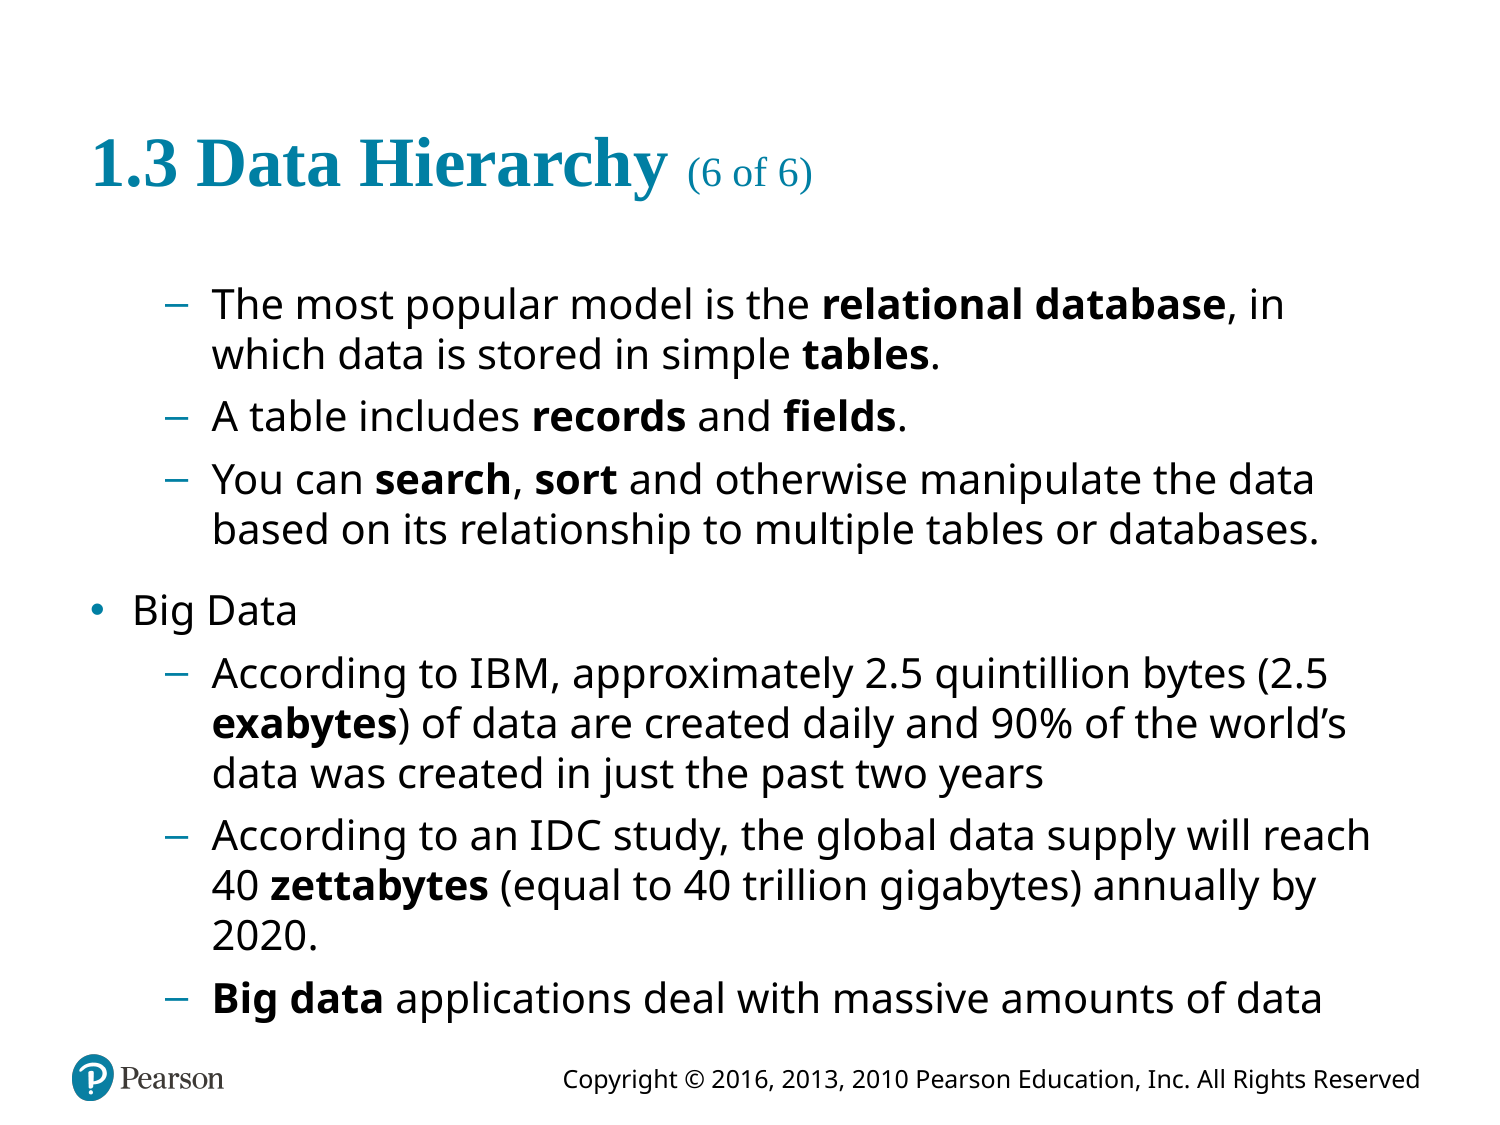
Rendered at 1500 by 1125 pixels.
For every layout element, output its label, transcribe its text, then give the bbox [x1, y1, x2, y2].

title 1.3 Data Hierarchy (6 of 6) [75, 35, 1425, 216]
picture [80, 1063, 106, 1088]
picture [72, 1054, 88, 1070]
picture [72, 1087, 83, 1101]
list The most popular model is the relational database, in which data is stored in simple tables. A table includes records and fields. You can search, sort and otherwise manipulate the data based on its relationship to multiple tables or databases. Big Data According to I B M, approximately 2.5 quintillion bytes (2.5 exabytes) of data are created daily and 90% of the world’s data was created in just the past two years According to an I D C study, the global data supply will reach 40 zettabytes (equal to 40 trillion gigabytes) annually by 2020. Big data applications deal with massive amounts of data [75, 262, 1425, 1037]
picture [98, 1054, 224, 1101]
